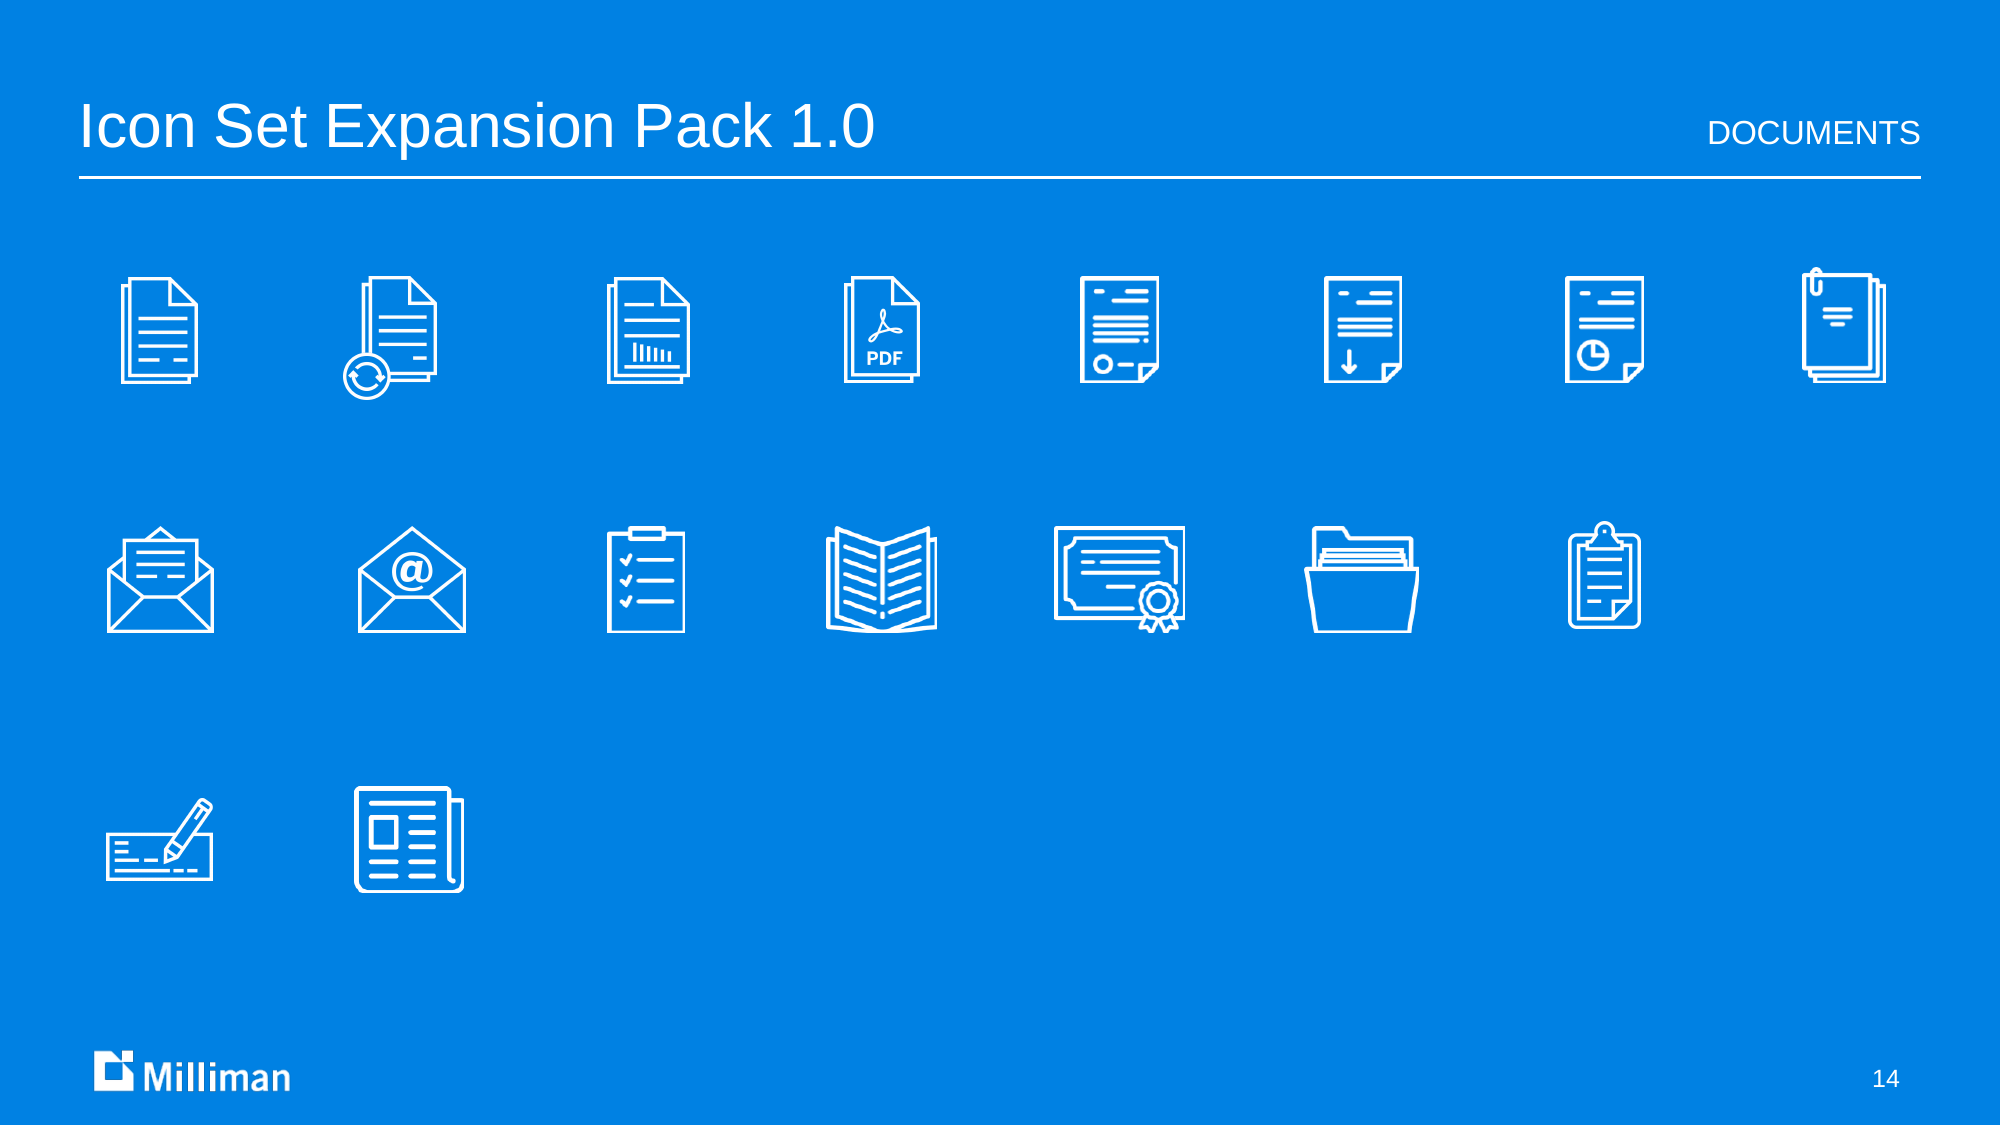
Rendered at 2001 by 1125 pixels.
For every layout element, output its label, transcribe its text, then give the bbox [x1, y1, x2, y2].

picture [826, 526, 936, 633]
picture [1324, 276, 1402, 383]
text_box DOCUMENTS [1448, 115, 1922, 154]
slide_number 14 [1812, 1054, 1900, 1093]
picture [1565, 276, 1644, 383]
picture [1304, 526, 1419, 633]
picture [1568, 521, 1641, 629]
picture [106, 798, 213, 881]
picture [606, 277, 690, 384]
picture [358, 526, 466, 633]
picture [1054, 526, 1185, 633]
picture [66, 1022, 315, 1118]
picture [606, 526, 685, 633]
picture [354, 786, 464, 893]
picture [1080, 276, 1159, 383]
picture [121, 277, 198, 384]
picture [343, 276, 437, 400]
title Icon Set Expansion Pack 1.0 [78, 85, 967, 154]
picture [844, 276, 920, 383]
picture [1802, 267, 1886, 383]
picture [107, 526, 214, 633]
